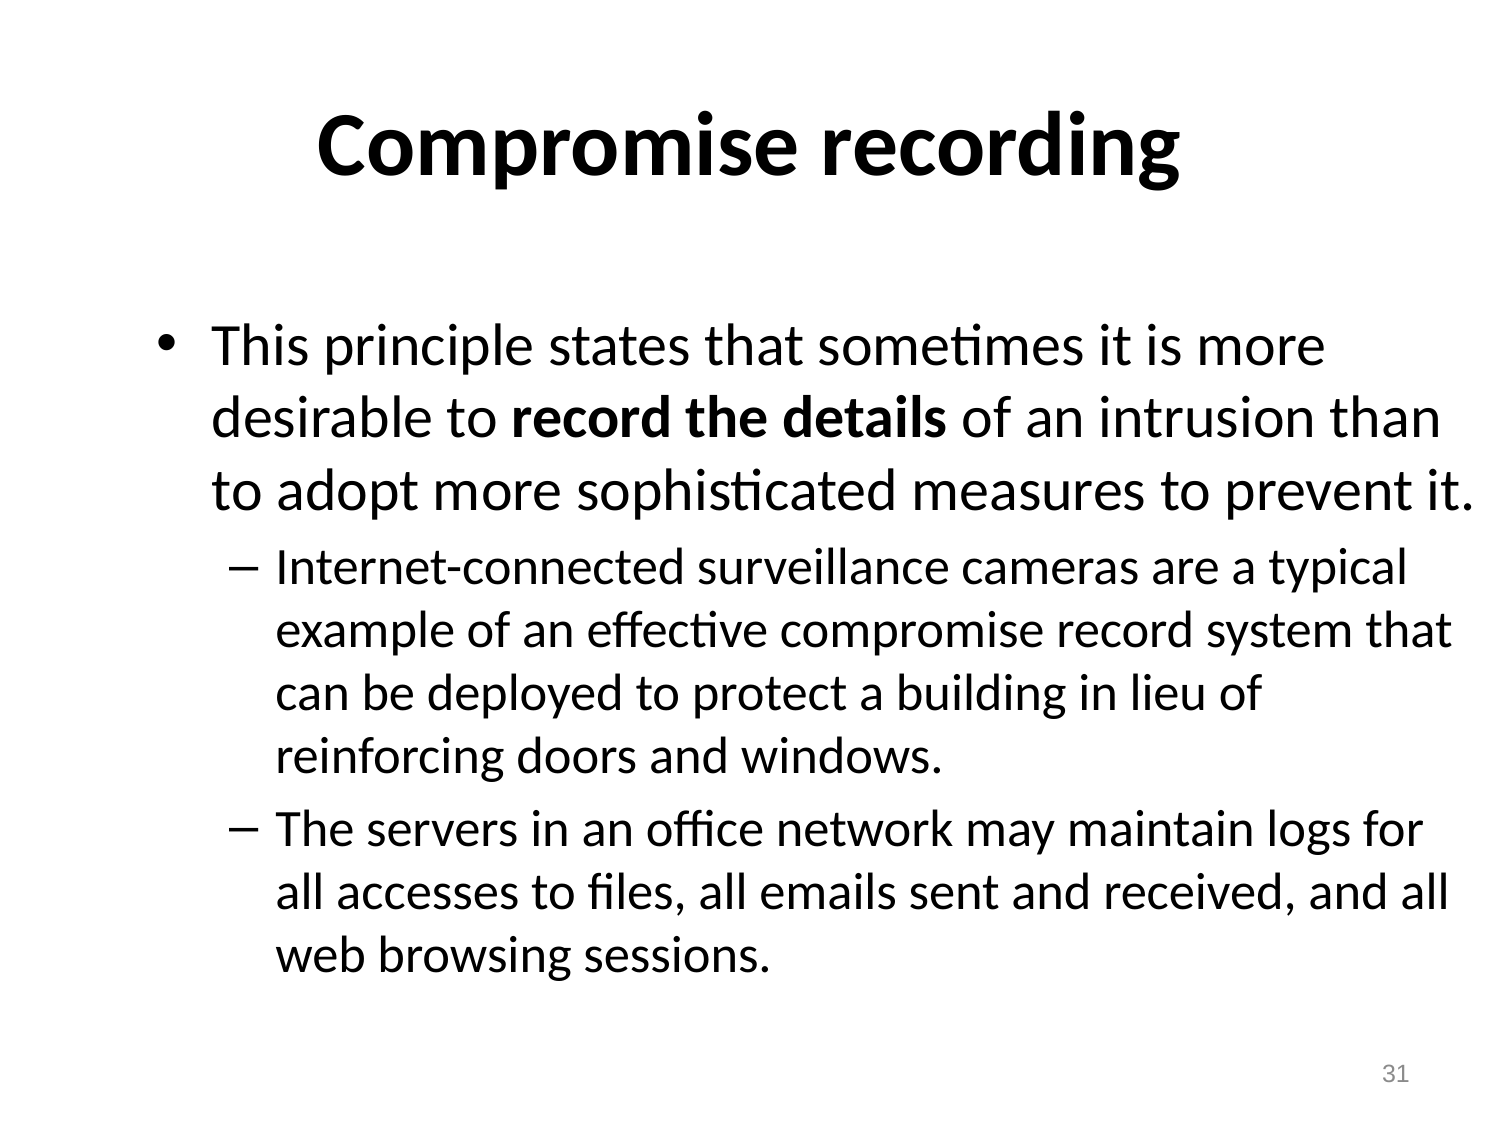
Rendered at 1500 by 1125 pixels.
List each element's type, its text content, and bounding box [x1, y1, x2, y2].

title Compromise recording [75, 45, 1425, 233]
list This principle states that sometimes it is more desirable to record the details of an intrusion than to adopt more sophisticated measures to prevent it. Internet-connected surveillance cameras are a typical example of an effective compromise record system that can be deployed to protect a building in lieu of reinforcing doors and windows. The servers in an office network may maintain logs for all accesses to files, all emails sent and received, and all web browsing sessions. [141, 298, 1492, 1041]
slide_number 31 [1074, 1042, 1425, 1103]
